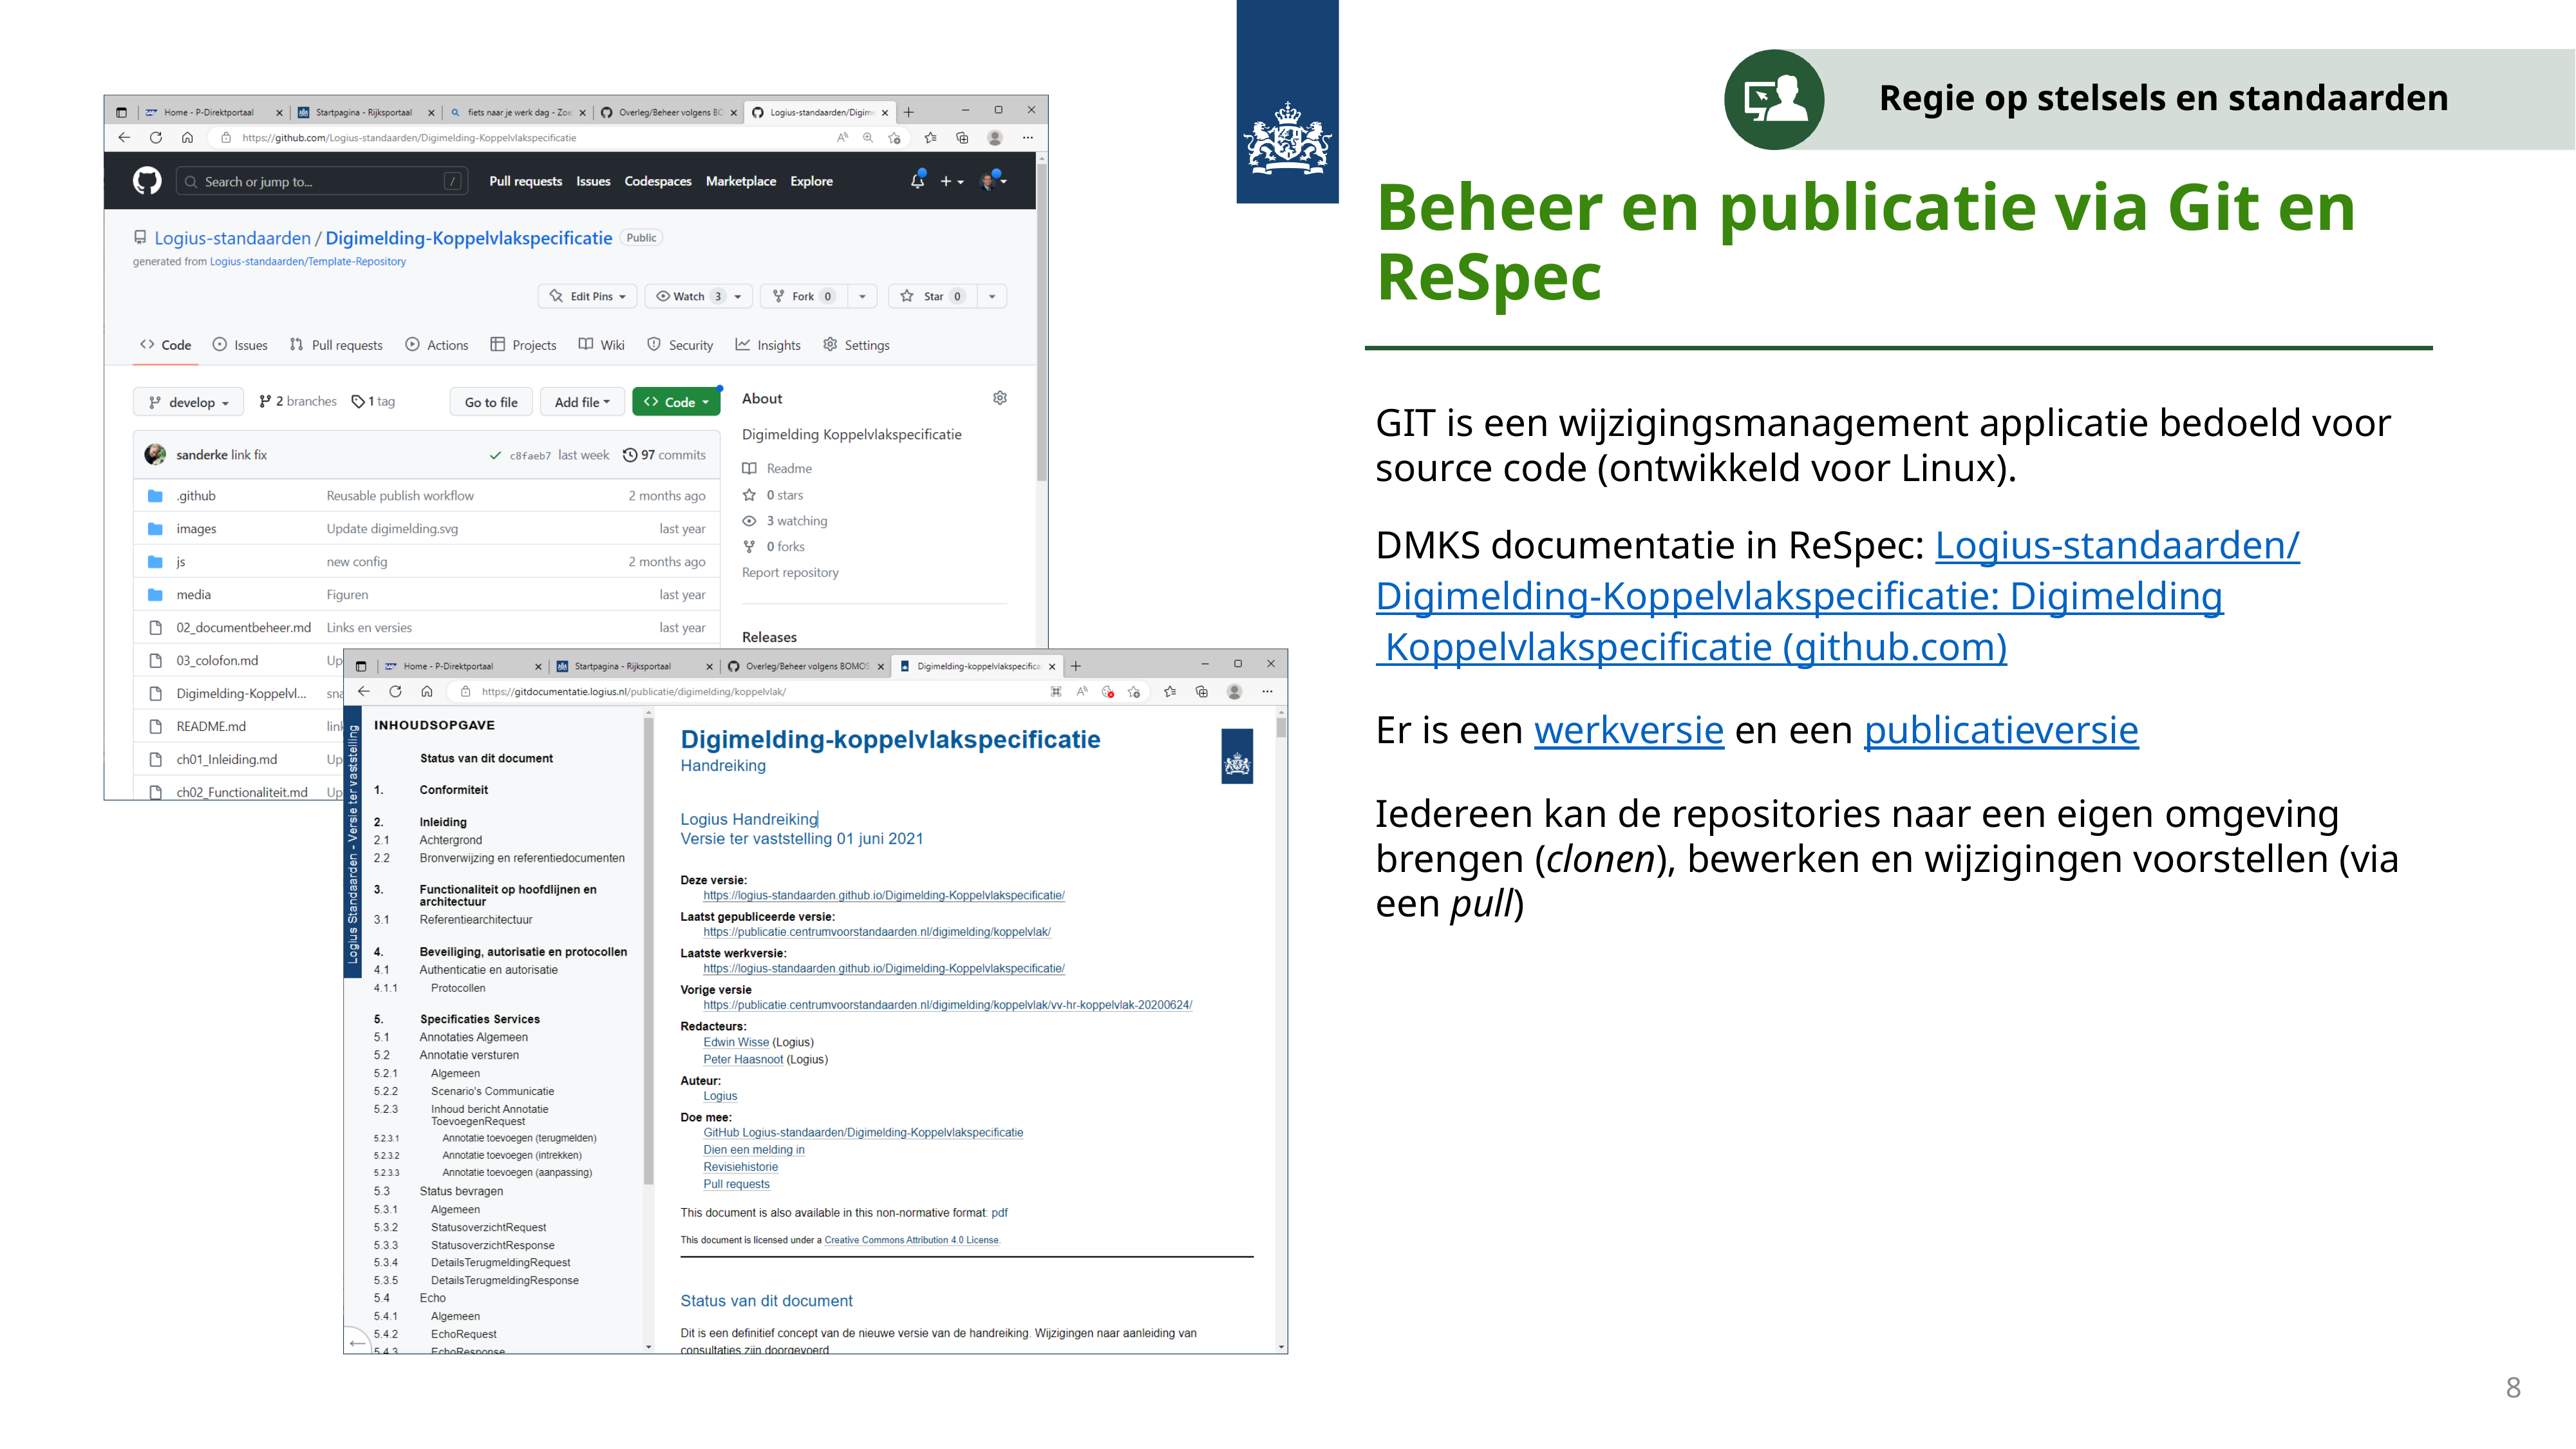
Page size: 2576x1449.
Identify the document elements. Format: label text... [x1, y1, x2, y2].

picture [104, 95, 1288, 1354]
slide_number 8 [2367, 1350, 2532, 1428]
list Beheer en publicatie via Git en ReSpec [1366, 182, 2434, 319]
picture [1723, 49, 2576, 150]
picture [1236, 0, 1339, 254]
list GIT is een wijzigingsmanagement applicatie bedoeld voor source code (ontwikkeld voor Linux). DMKS documentatie in ReSpec: Logius-standaarden/Digimelding-Koppelvlakspecificatie: Digimelding Koppelvlakspecificatie (github.com) Er is een werkversie en een publicatieversie Iedereen kan de repositories naar een eigen omgeving brengen (clonen), bewerken en wijzigingen voorstellen (via een pull) [1366, 393, 2434, 1313]
